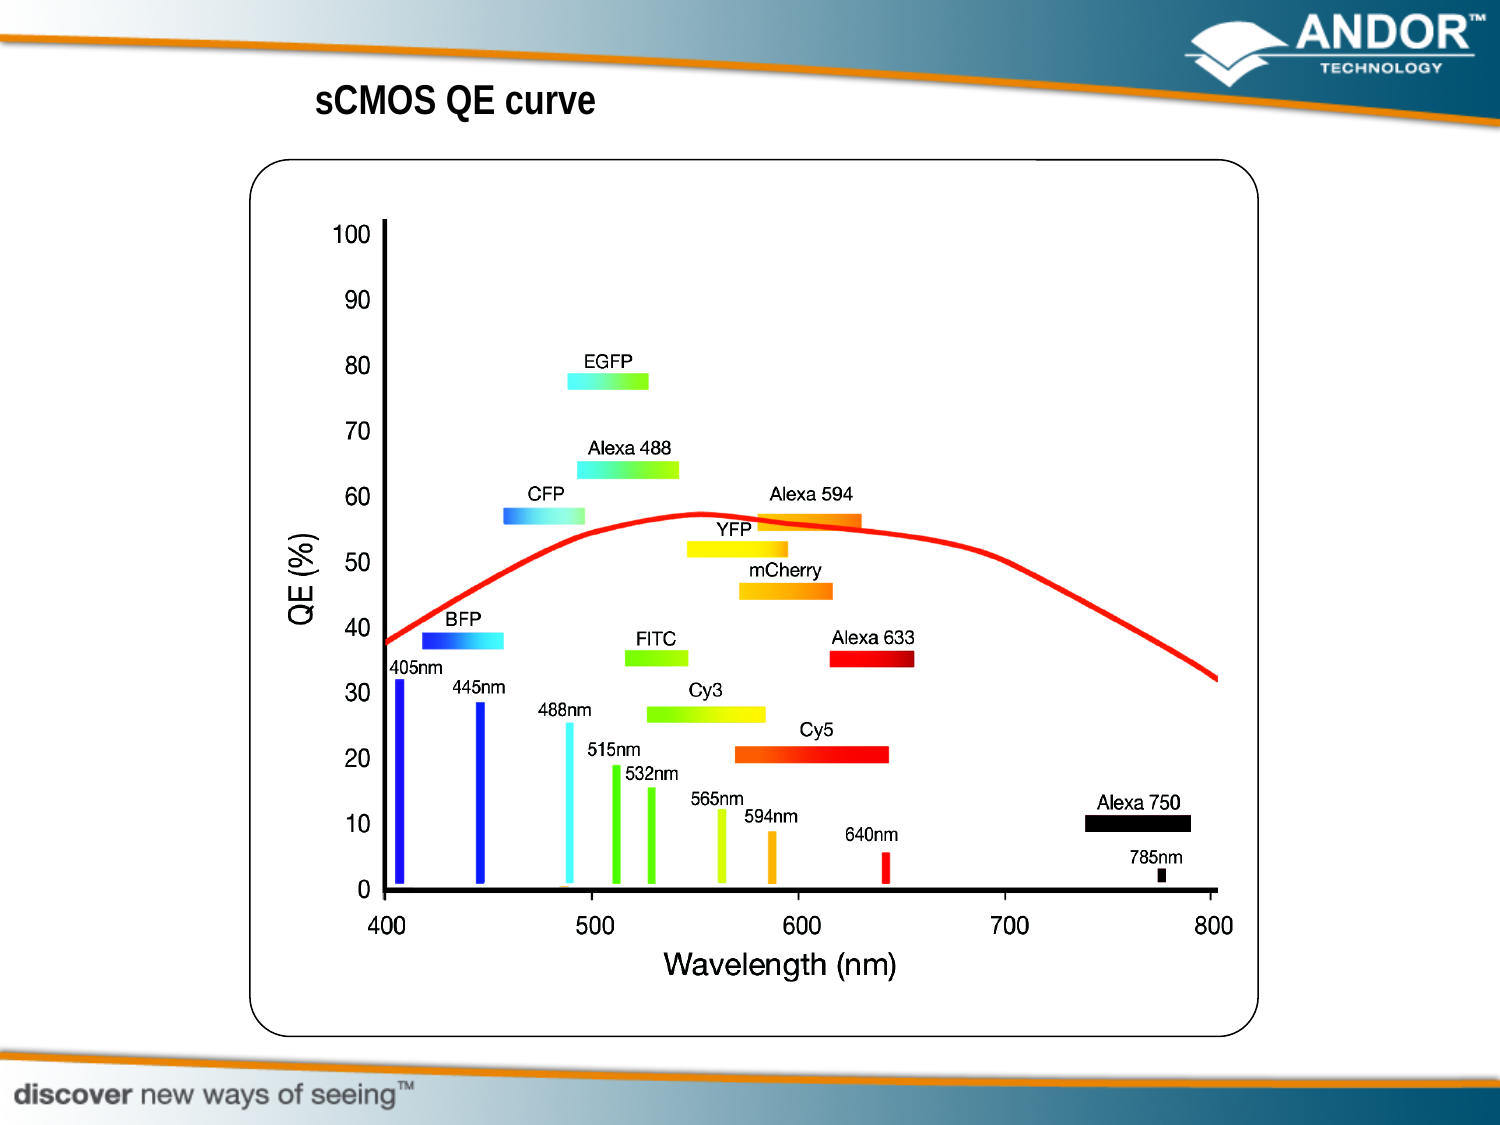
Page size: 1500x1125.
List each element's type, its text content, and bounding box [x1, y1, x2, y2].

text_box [249, 159, 1259, 1037]
title sCMOS QE curve [24, 75, 597, 114]
picture [1469, 14, 1486, 20]
picture [1432, 64, 1442, 73]
picture [1438, 14, 1468, 48]
picture [0, 0, 1500, 1125]
